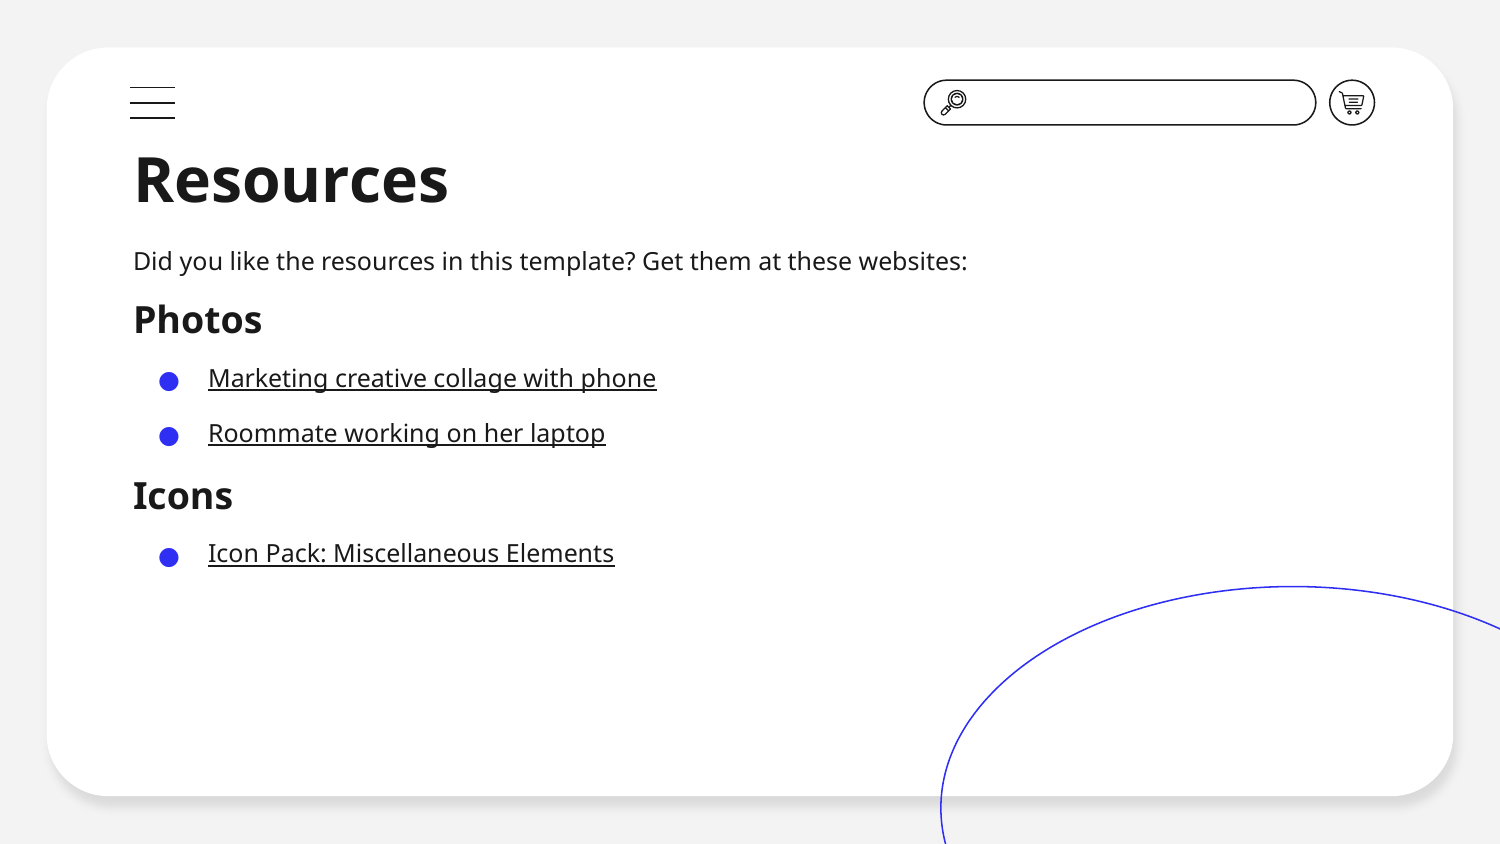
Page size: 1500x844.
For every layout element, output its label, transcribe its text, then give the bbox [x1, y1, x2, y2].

list Did you like the resources in this template? Get them at these websites: Photos Marketing creative collage with phone Roommate working on her laptop Icons Icon Pack: Miscellaneous Elements [118, 230, 1382, 587]
text_box [940, 586, 1500, 844]
title Resources [118, 125, 1382, 219]
